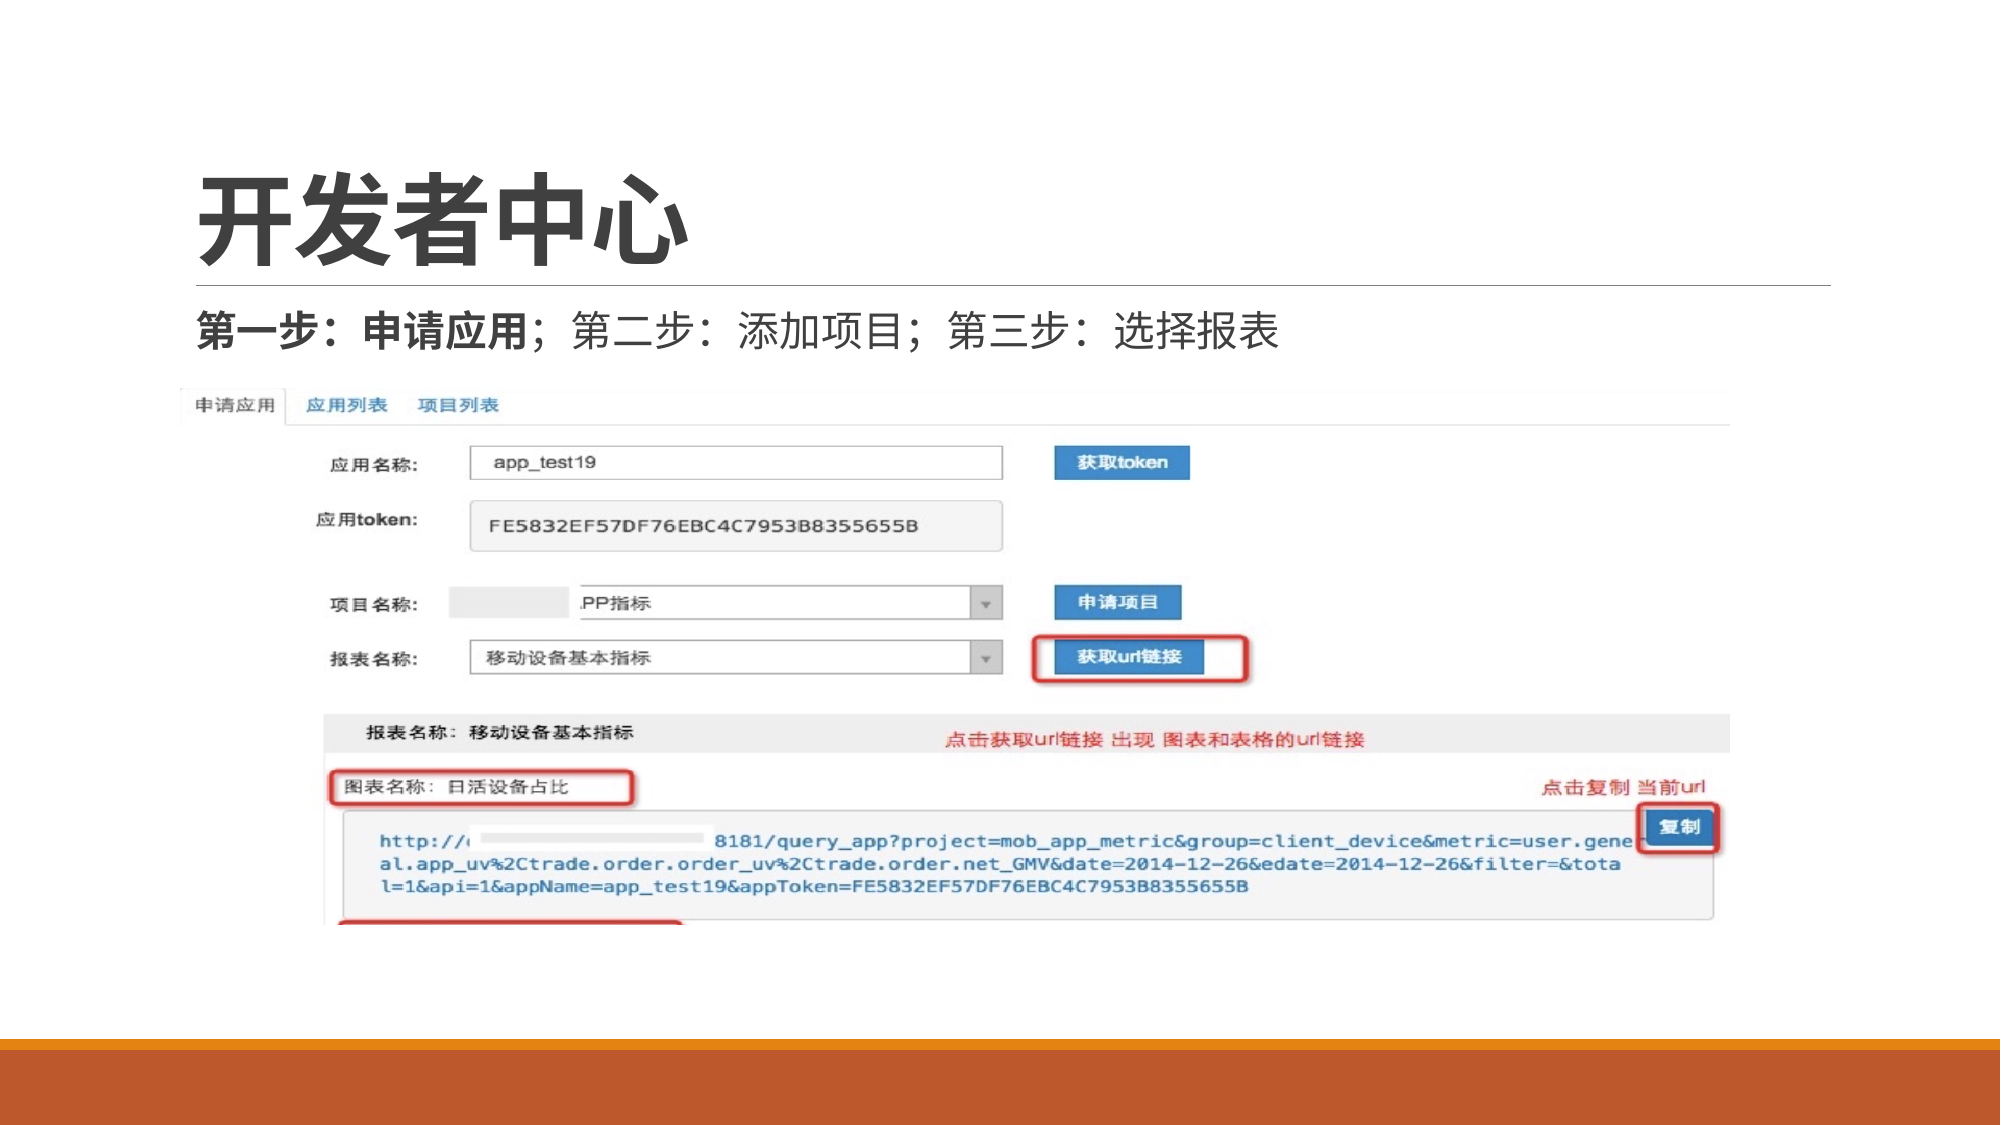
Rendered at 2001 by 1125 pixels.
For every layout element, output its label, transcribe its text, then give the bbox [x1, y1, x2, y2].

text_box [1639, 237, 1670, 343]
list 第一步：申请应用；第二步：添加项目；第三步：选择报表 [180, 302, 1830, 963]
picture [179, 388, 1791, 926]
title 开发者中心 [180, 47, 1830, 285]
